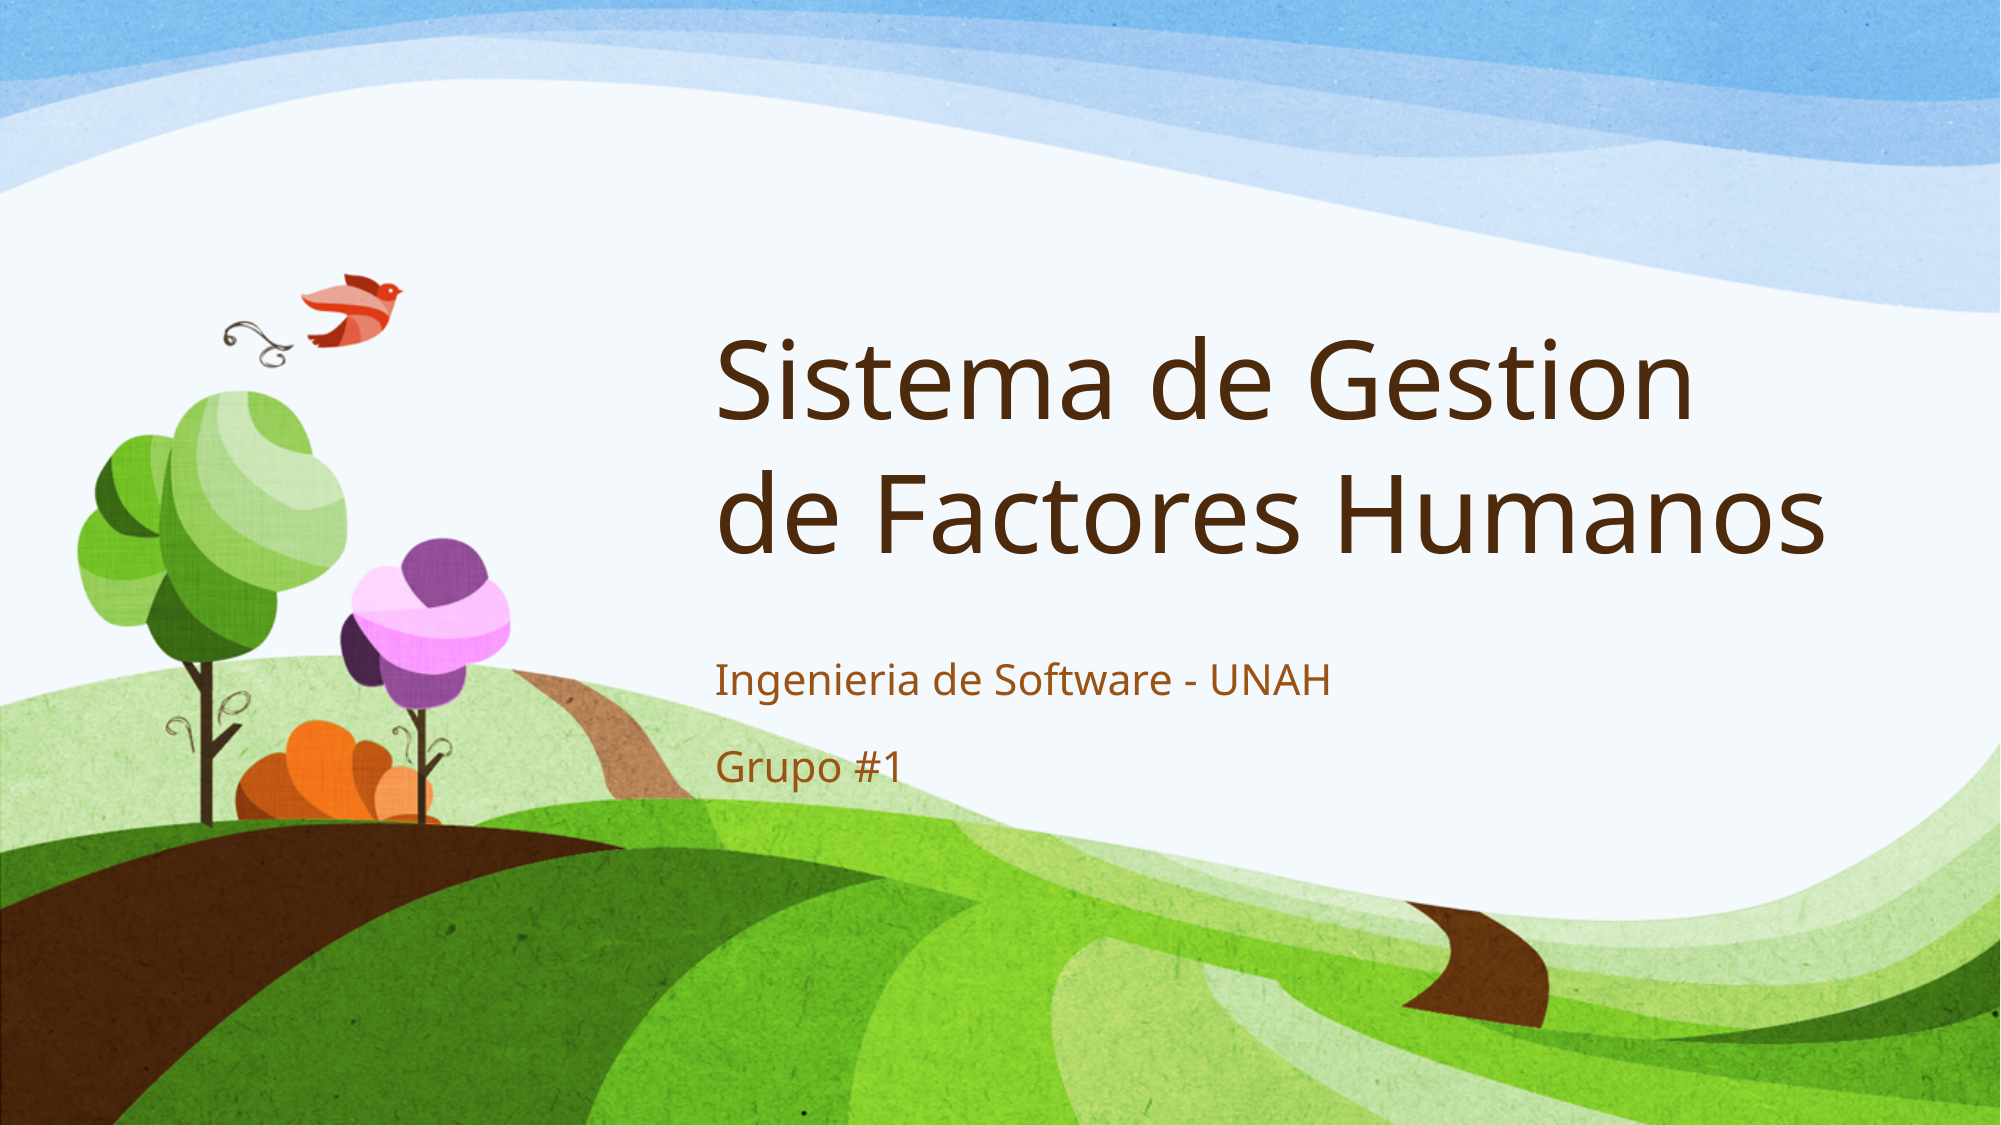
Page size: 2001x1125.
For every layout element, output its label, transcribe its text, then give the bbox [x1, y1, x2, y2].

title Sistema de Gestion de Factores Humanos [699, 287, 1862, 588]
picture [0, 0, 2001, 1125]
subtitle Ingenieria de Software - UNAH Grupo #1 [699, 612, 1849, 805]
